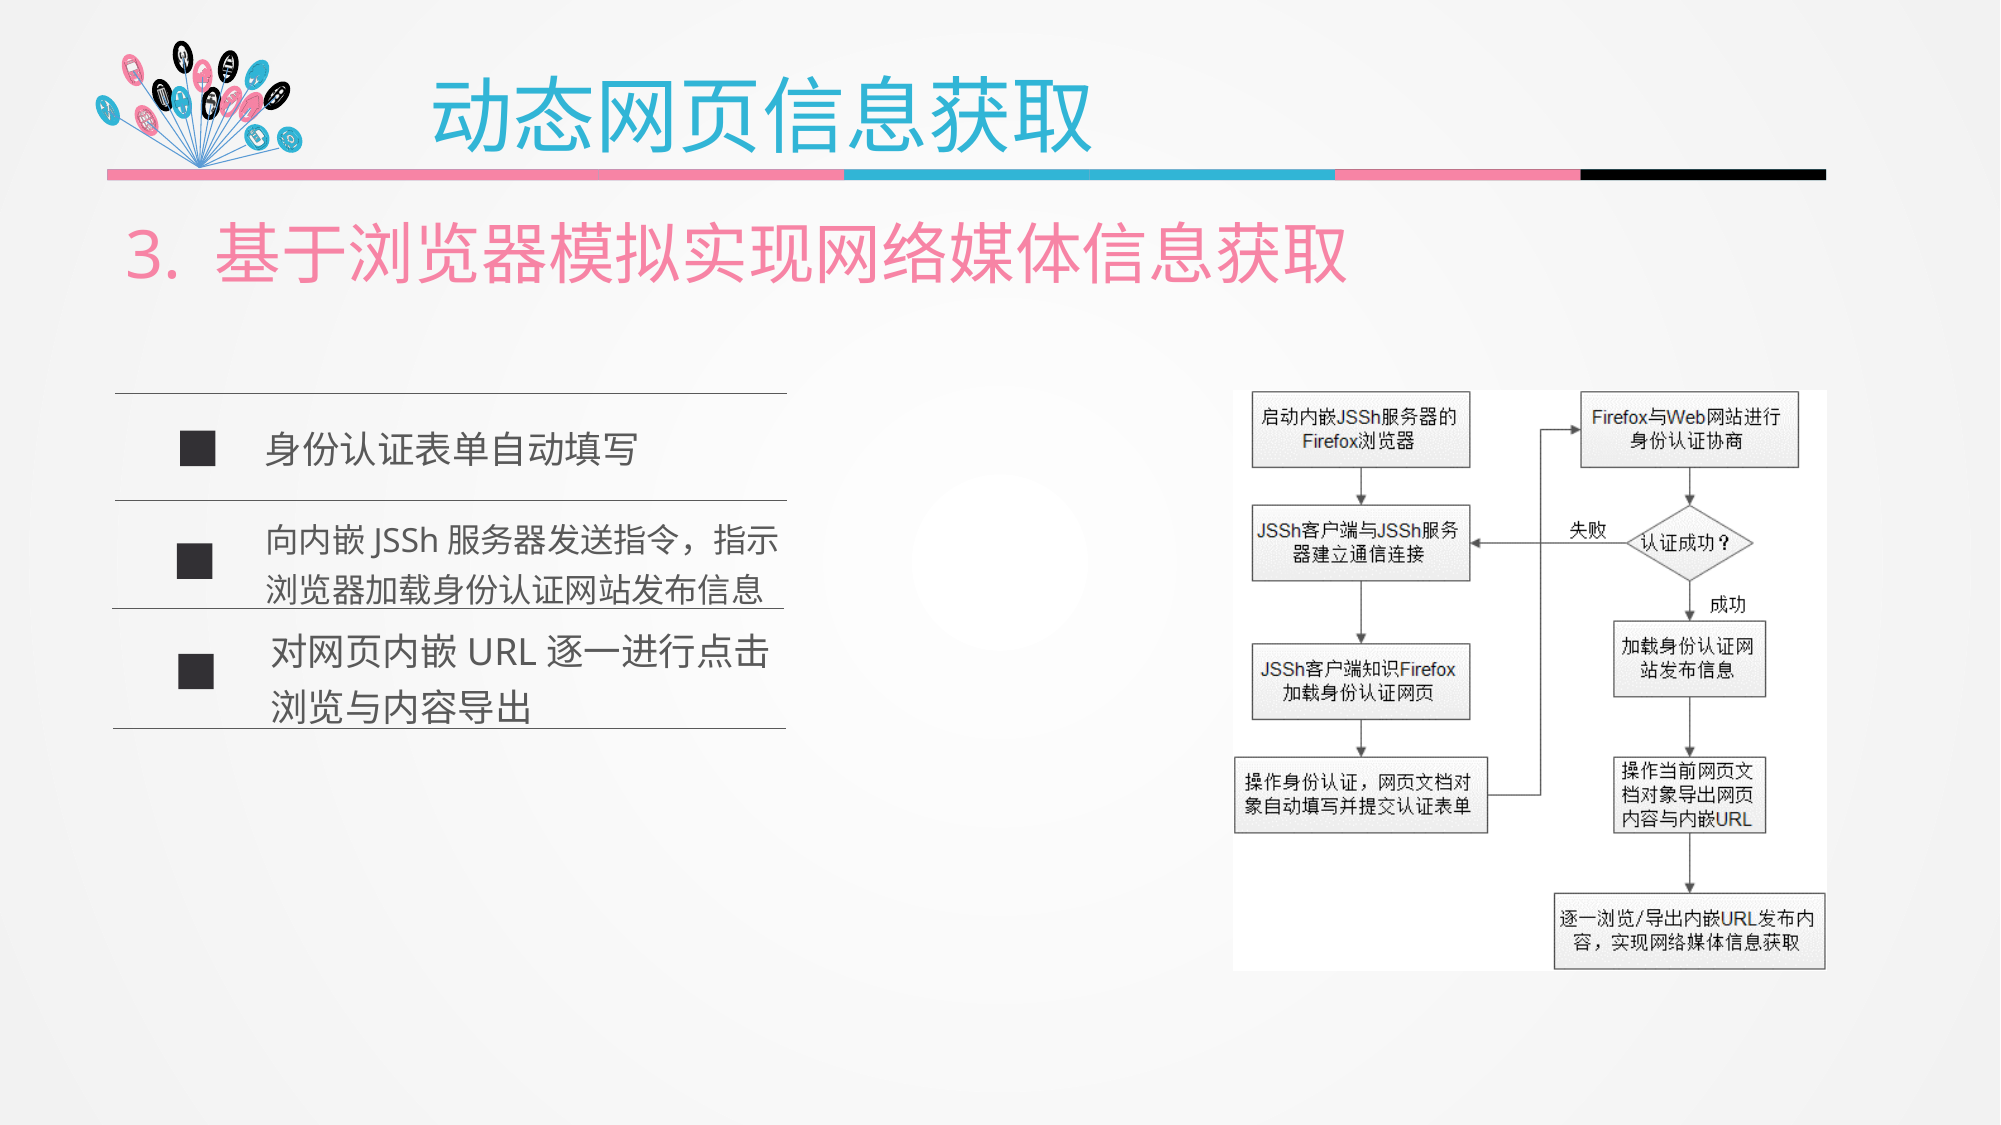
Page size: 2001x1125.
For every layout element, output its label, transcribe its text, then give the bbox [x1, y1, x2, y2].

text_box [177, 653, 215, 690]
picture [1233, 390, 1827, 972]
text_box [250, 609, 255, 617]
text_box 身份认证表单自动填写 [249, 407, 880, 479]
text_box 对网页内嵌URL逐一进行点击浏览与内容导出 [255, 609, 805, 737]
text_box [107, 169, 1827, 181]
text_box 3. 基于浏览器模拟实现网络媒体信息获取 [110, 204, 1364, 300]
text_box [176, 542, 213, 580]
text_box [179, 430, 216, 467]
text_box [99, 42, 300, 168]
text_box 向内嵌JSSh服务器发送指令，指示浏览器加载身份认证网站发布信息 [250, 501, 801, 609]
text_box 动态网页信息获取 [414, 55, 1111, 169]
